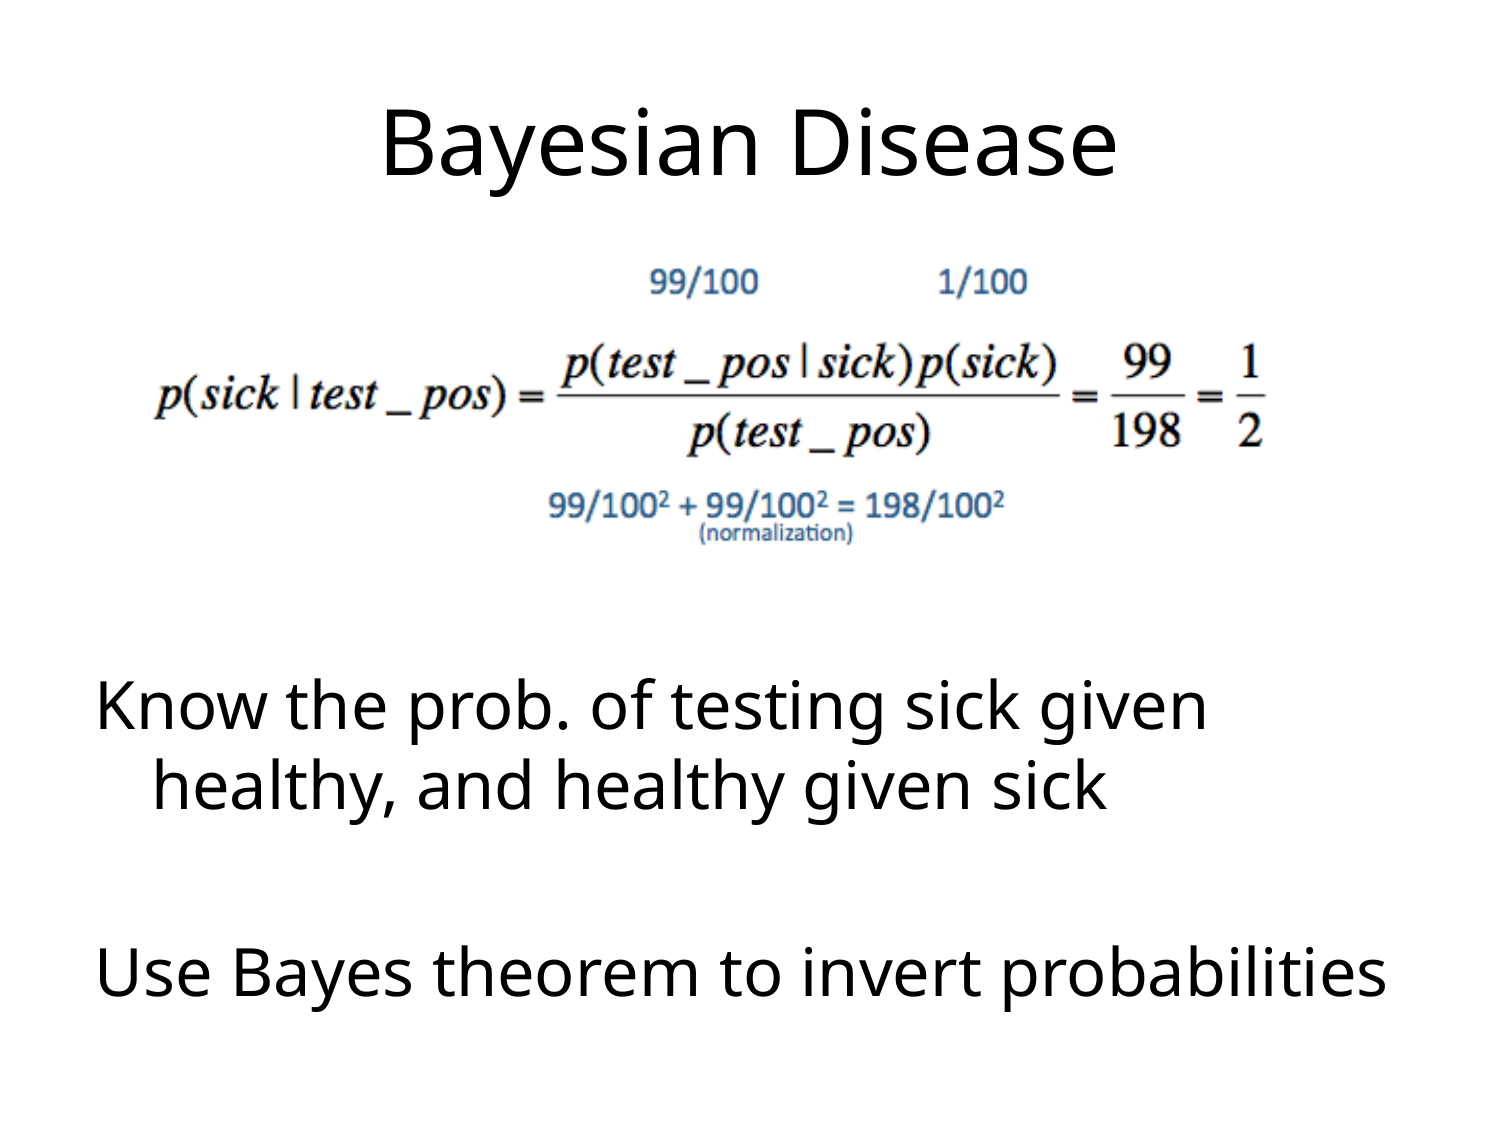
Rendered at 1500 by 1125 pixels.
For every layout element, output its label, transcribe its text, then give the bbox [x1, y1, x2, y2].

title Bayesian Disease [75, 45, 1425, 233]
picture [143, 238, 1344, 560]
list Know the prob. of testing sick given healthy, and healthy given sick Use Bayes theorem to invert probabilities [79, 655, 1441, 1068]
